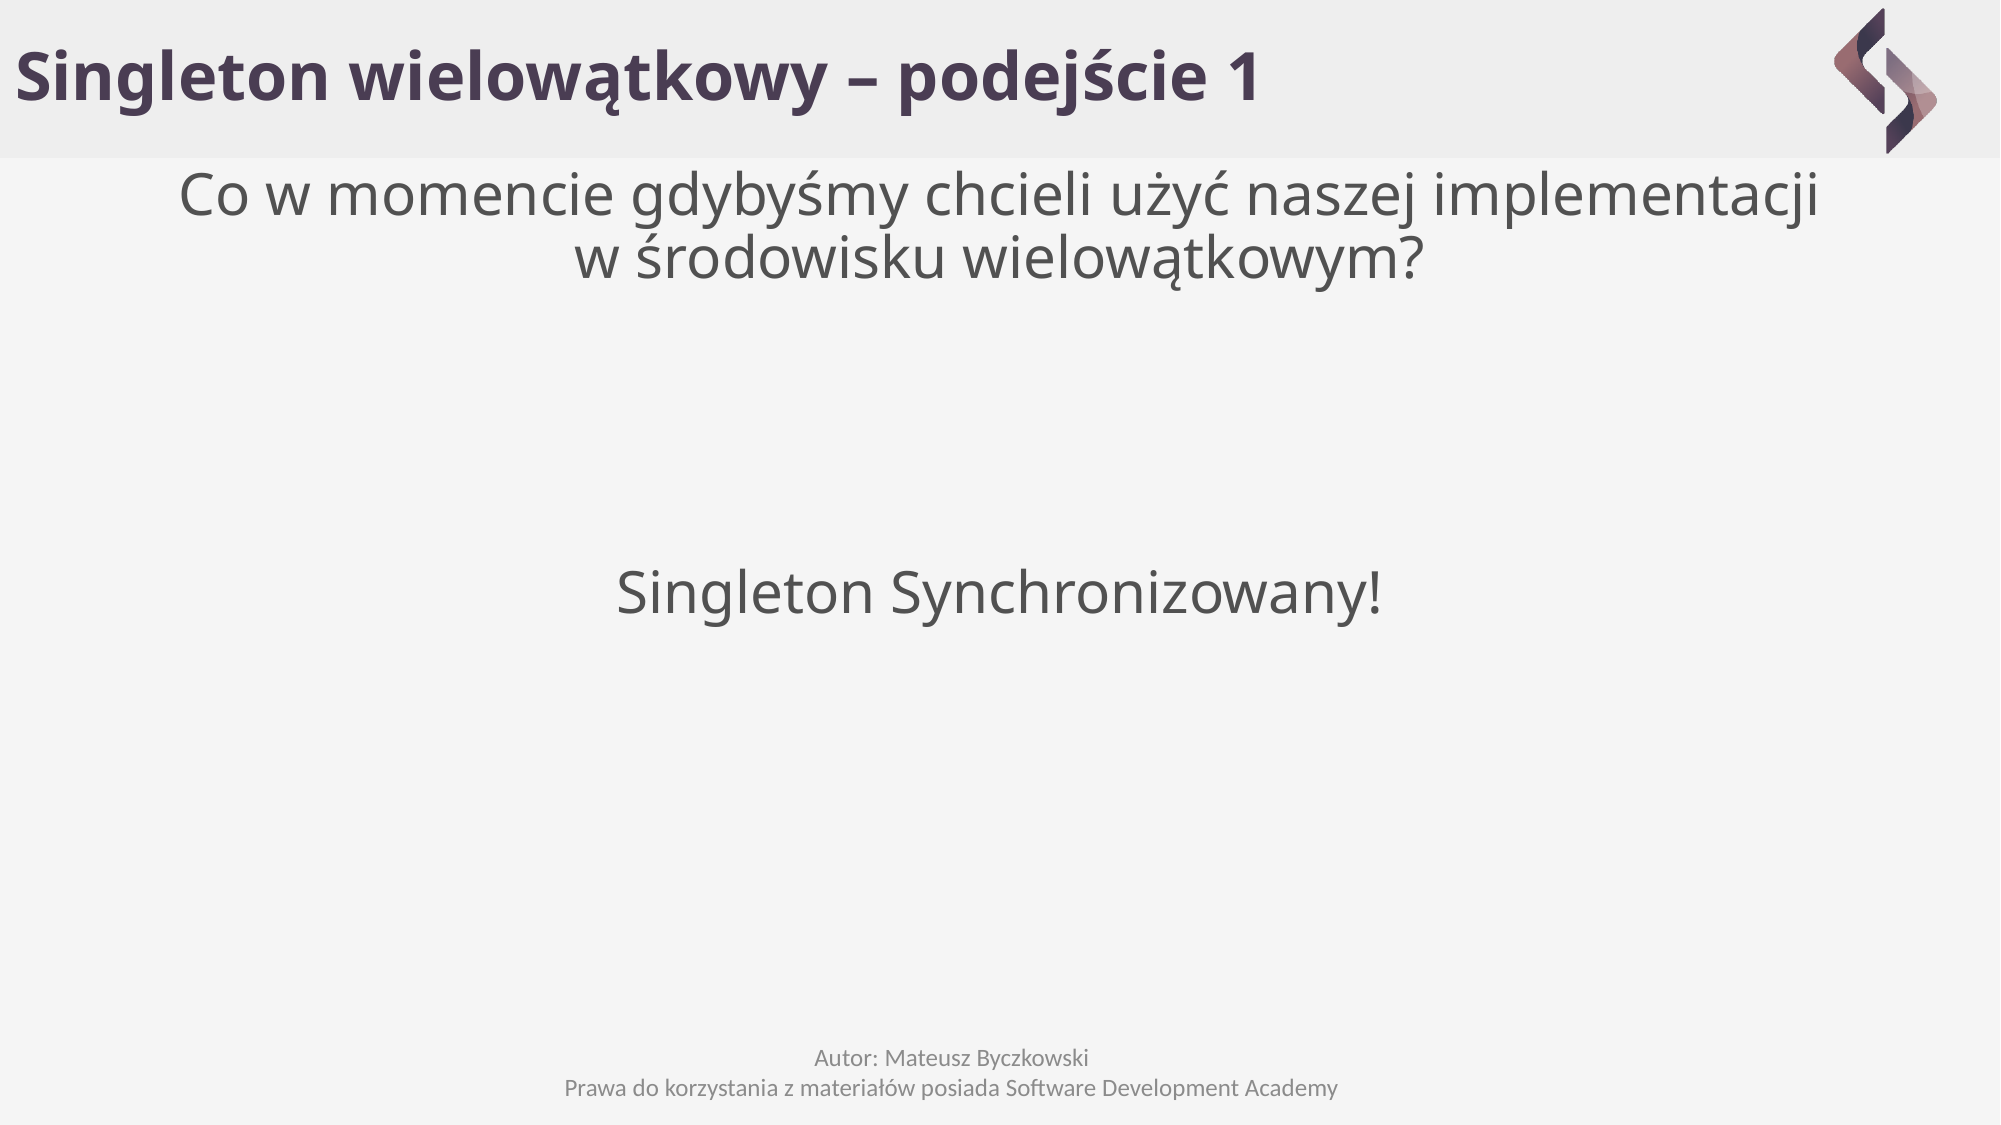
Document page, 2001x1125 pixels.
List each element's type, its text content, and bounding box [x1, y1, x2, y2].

picture [1788, 0, 2001, 166]
text_box Autor: Mateusz Byczkowski Prawa do korzystania z materiałów posiada Software Development Academy [495, 1041, 1409, 1102]
list Co w momencie gdybyśmy chcieli użyć naszej implementacji w środowisku wielowątkowym? Singleton Synchronizowany! [137, 157, 1863, 1030]
title Singleton wielowątkowy – podejście 1 [0, 0, 1788, 158]
